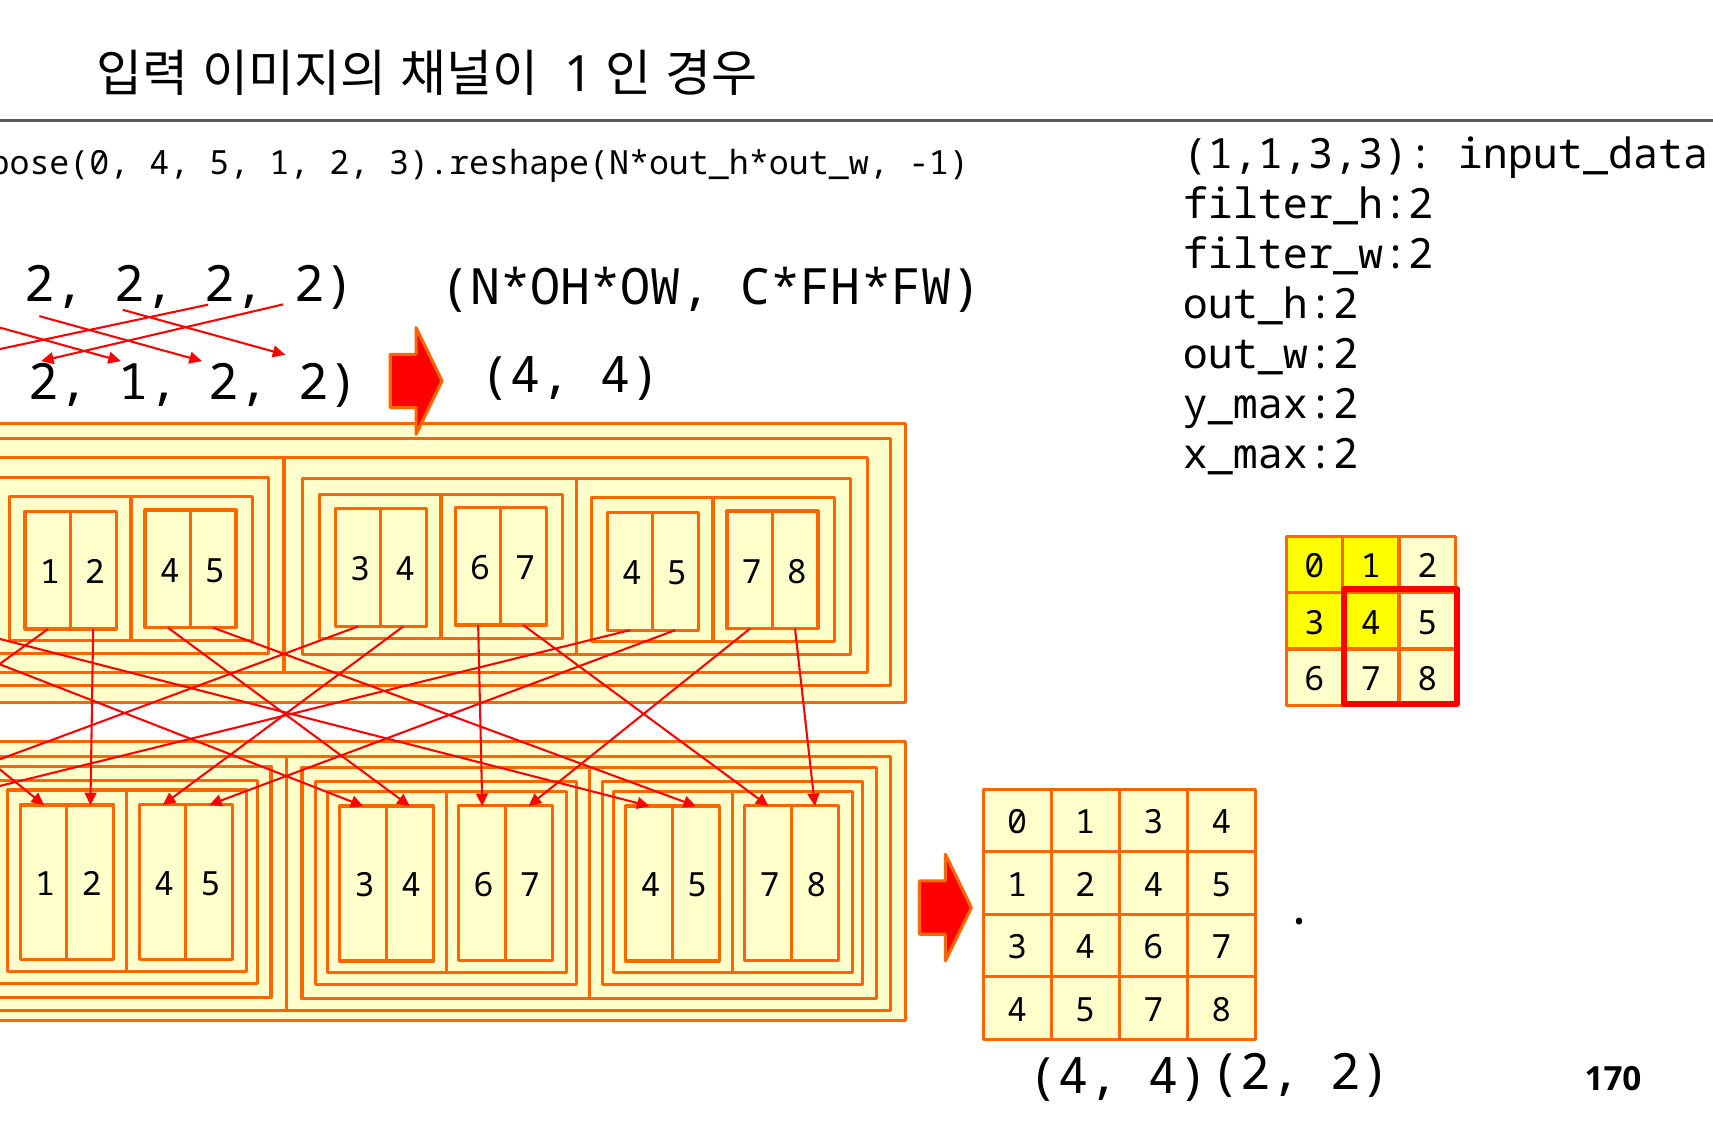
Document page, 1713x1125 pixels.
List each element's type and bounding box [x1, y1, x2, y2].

text_box [1269, 867, 1329, 942]
text_box [1284, 534, 1459, 707]
text_box [465, 335, 676, 410]
text_box [426, 246, 996, 322]
text_box [81, 34, 772, 109]
text_box [982, 789, 1405, 1112]
text_box [917, 852, 974, 963]
text_box [0, 119, 1713, 485]
text_box [0, 325, 908, 1023]
text_box [0, 244, 374, 417]
